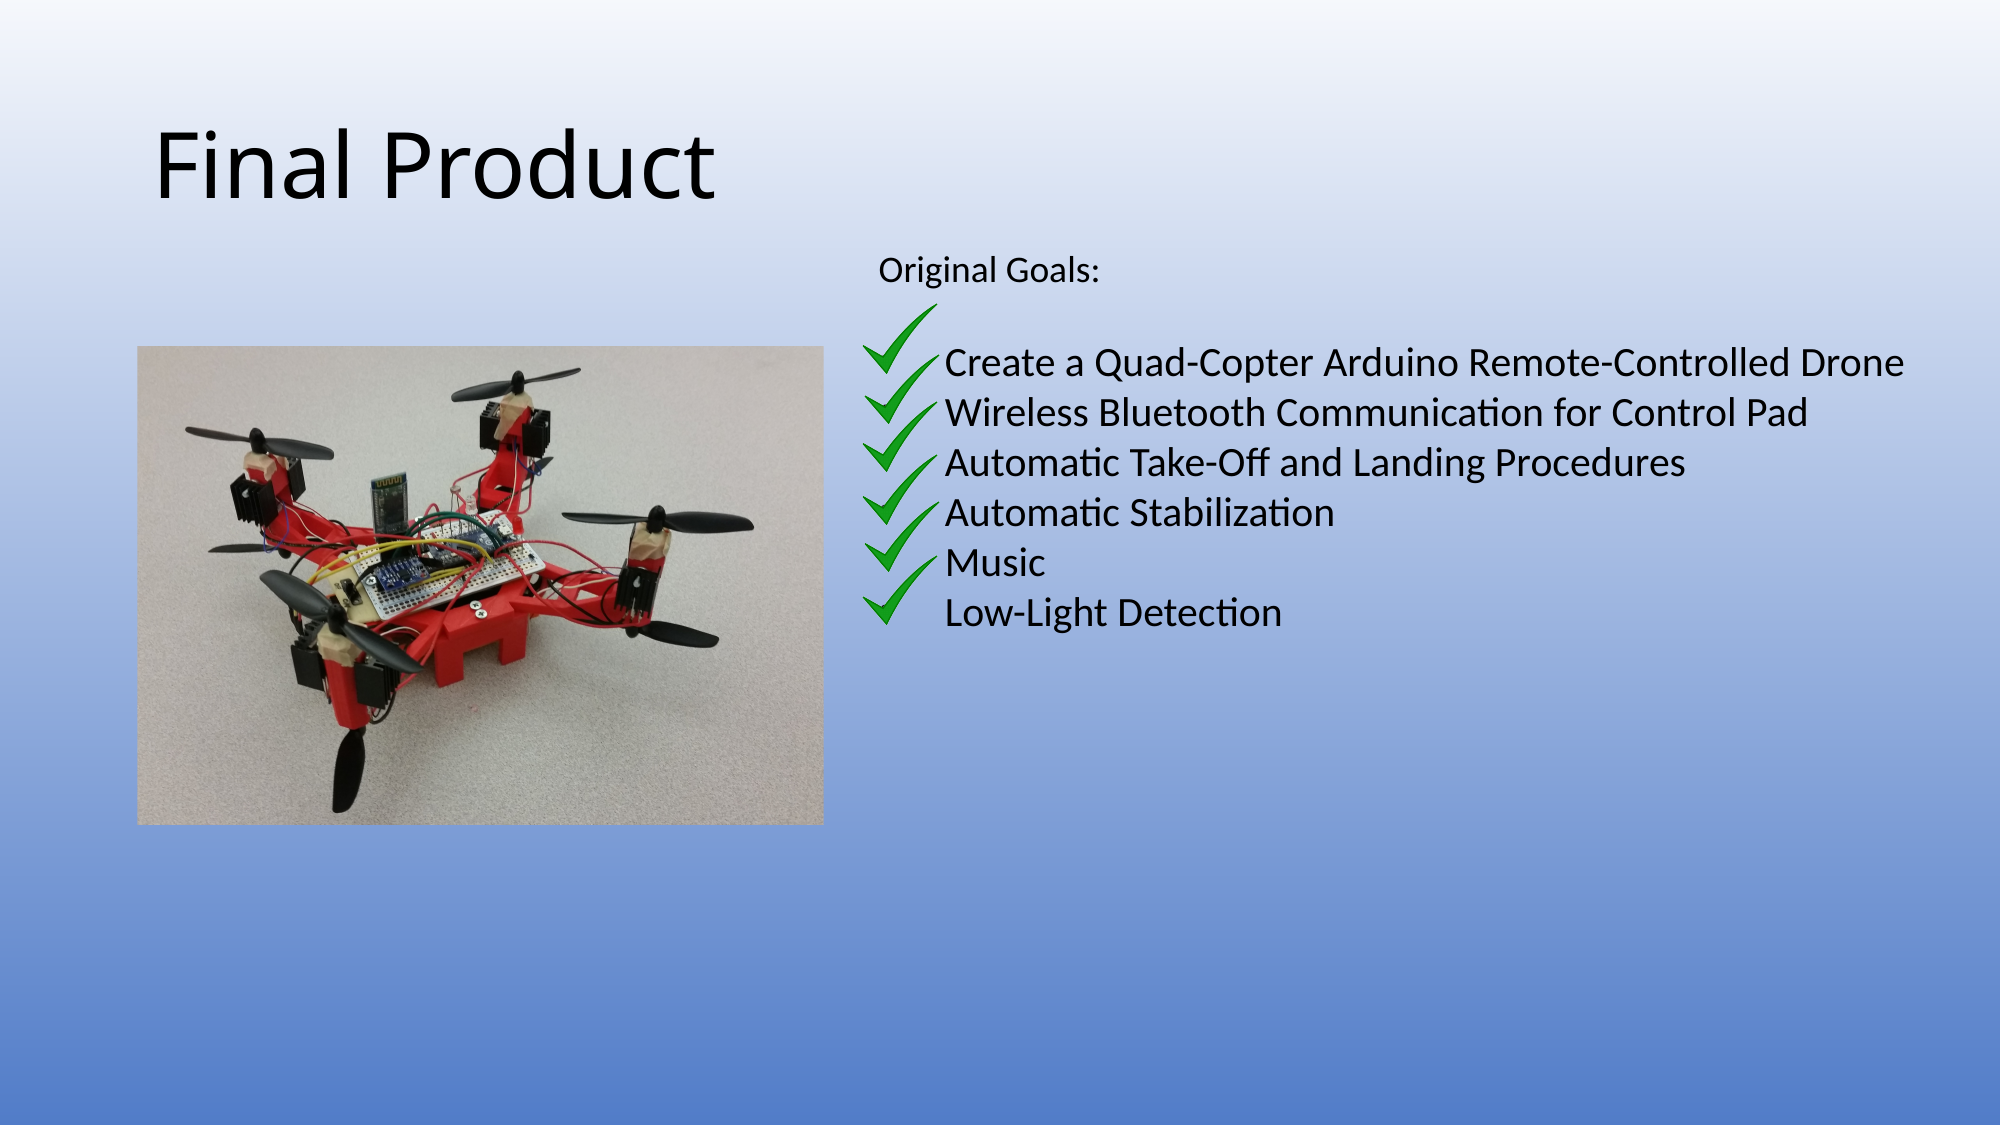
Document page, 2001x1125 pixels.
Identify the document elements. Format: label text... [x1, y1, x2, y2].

text_box Original Goals: Create a Quad-Copter Arduino Remote-Controlled Drone Wireless Bluetooth Communication for Control Pad Automatic Take-Off and Landing Procedures Automatic Stabilization Music Low-Light Detection [864, 237, 1932, 688]
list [137, 346, 824, 825]
title Final Product [137, 59, 1863, 278]
picture [862, 303, 940, 625]
